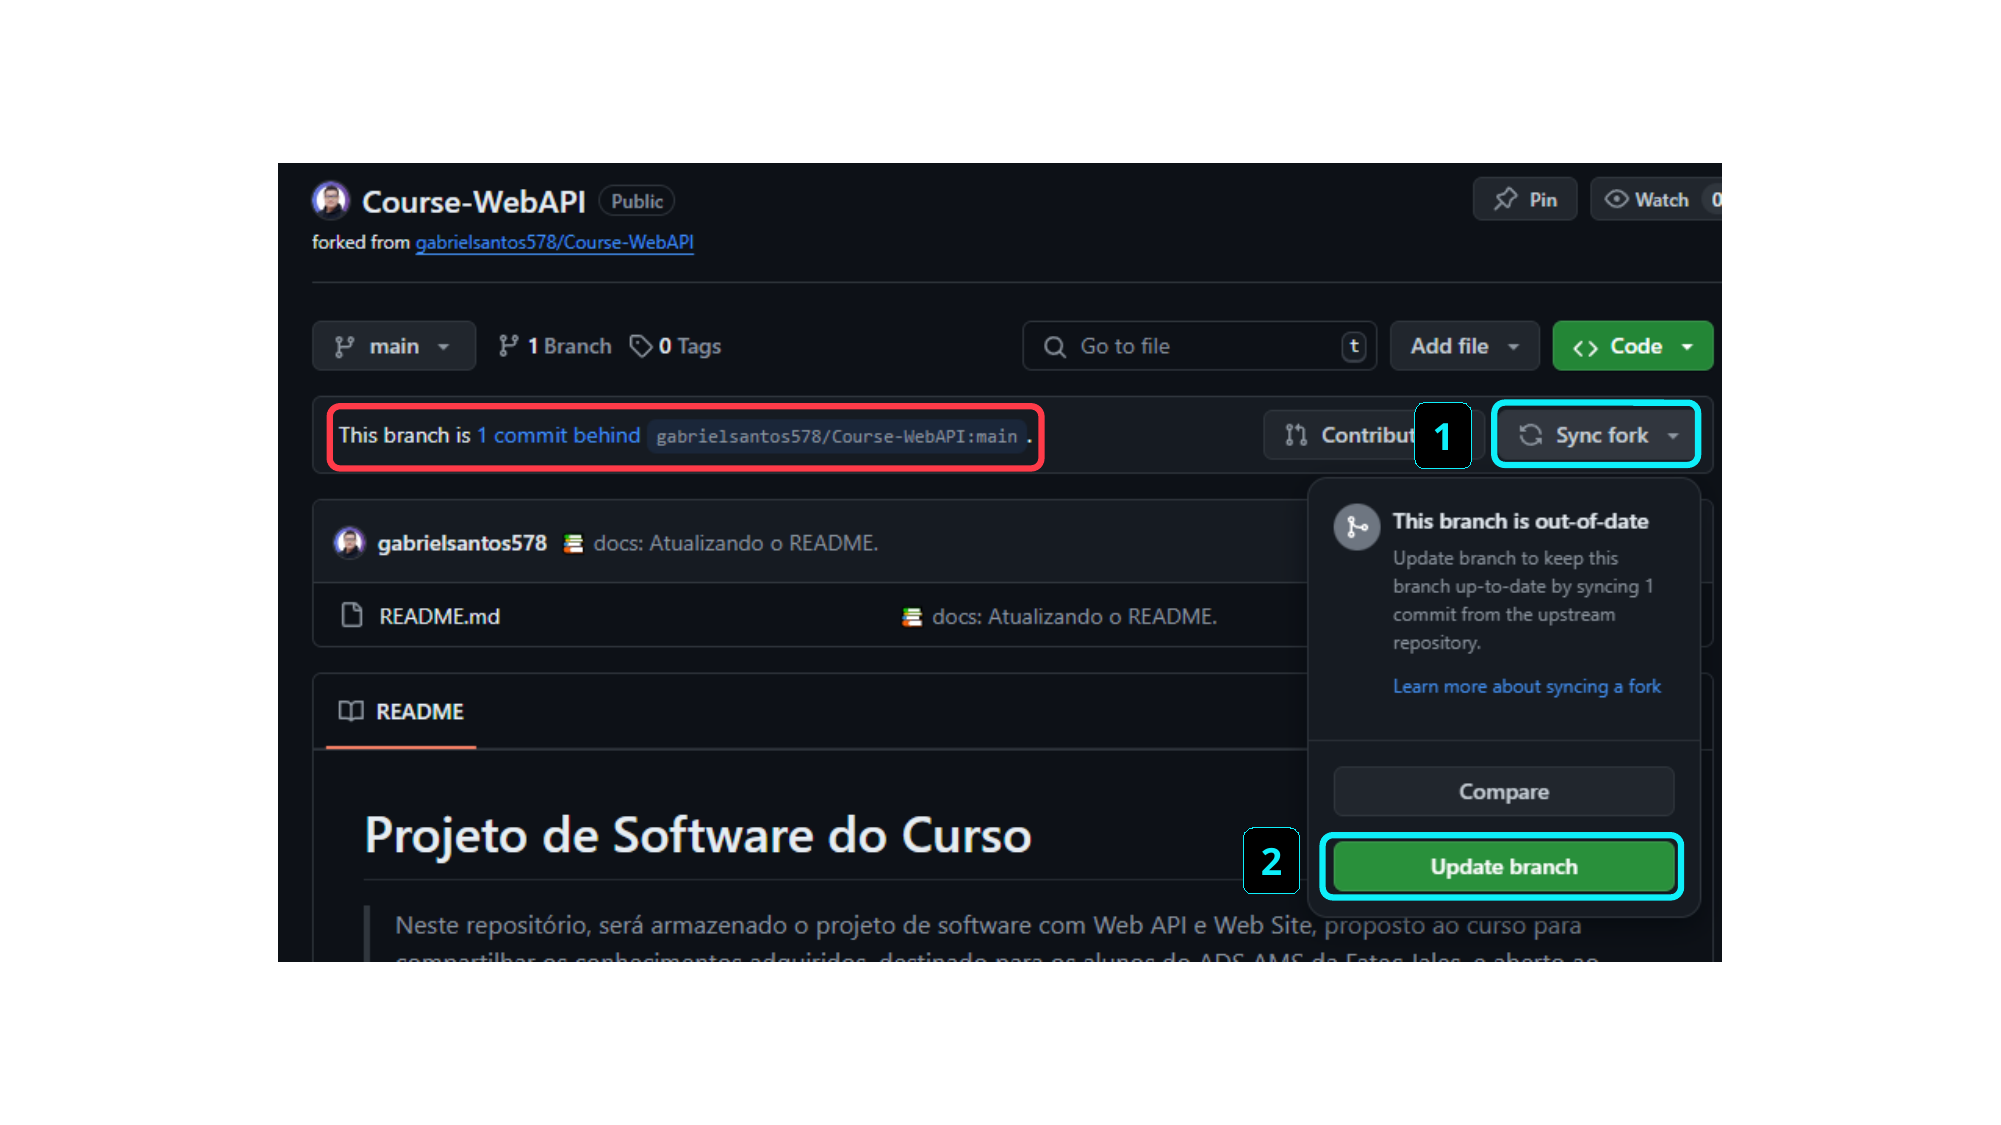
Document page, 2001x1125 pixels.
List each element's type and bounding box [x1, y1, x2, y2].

picture [278, 162, 1722, 963]
